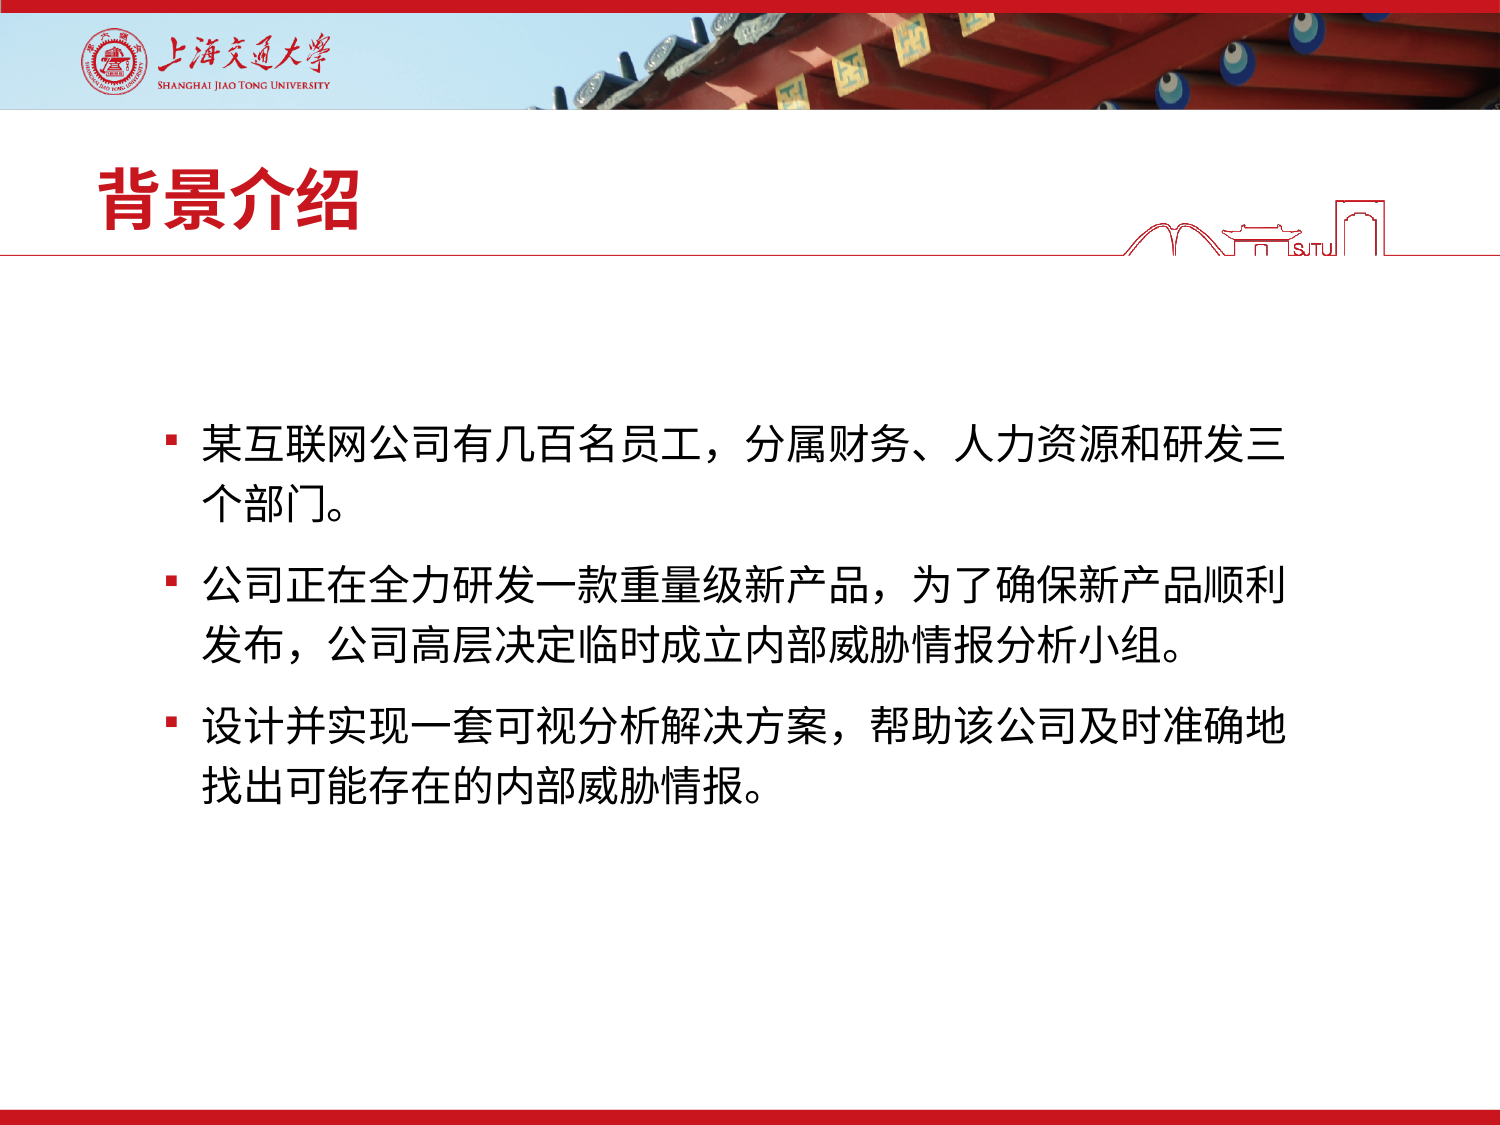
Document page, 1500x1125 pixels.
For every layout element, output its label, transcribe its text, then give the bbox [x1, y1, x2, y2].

text_box 某互联网公司有几百名员工，分属财务、人力资源和研发三个部门。 公司正在全力研发一款重量级新产品，为了确保新产品顺利发布，公司高层决定临时成立内部威胁情报分析小组。 设计并实现一套可视分析解决方案，帮助该公司及时准确地找出可能存在的内部威胁情报。 [149, 400, 1306, 818]
picture [0, 200, 1500, 256]
picture [0, 0, 1500, 110]
title 背景介绍 [81, 159, 1455, 254]
